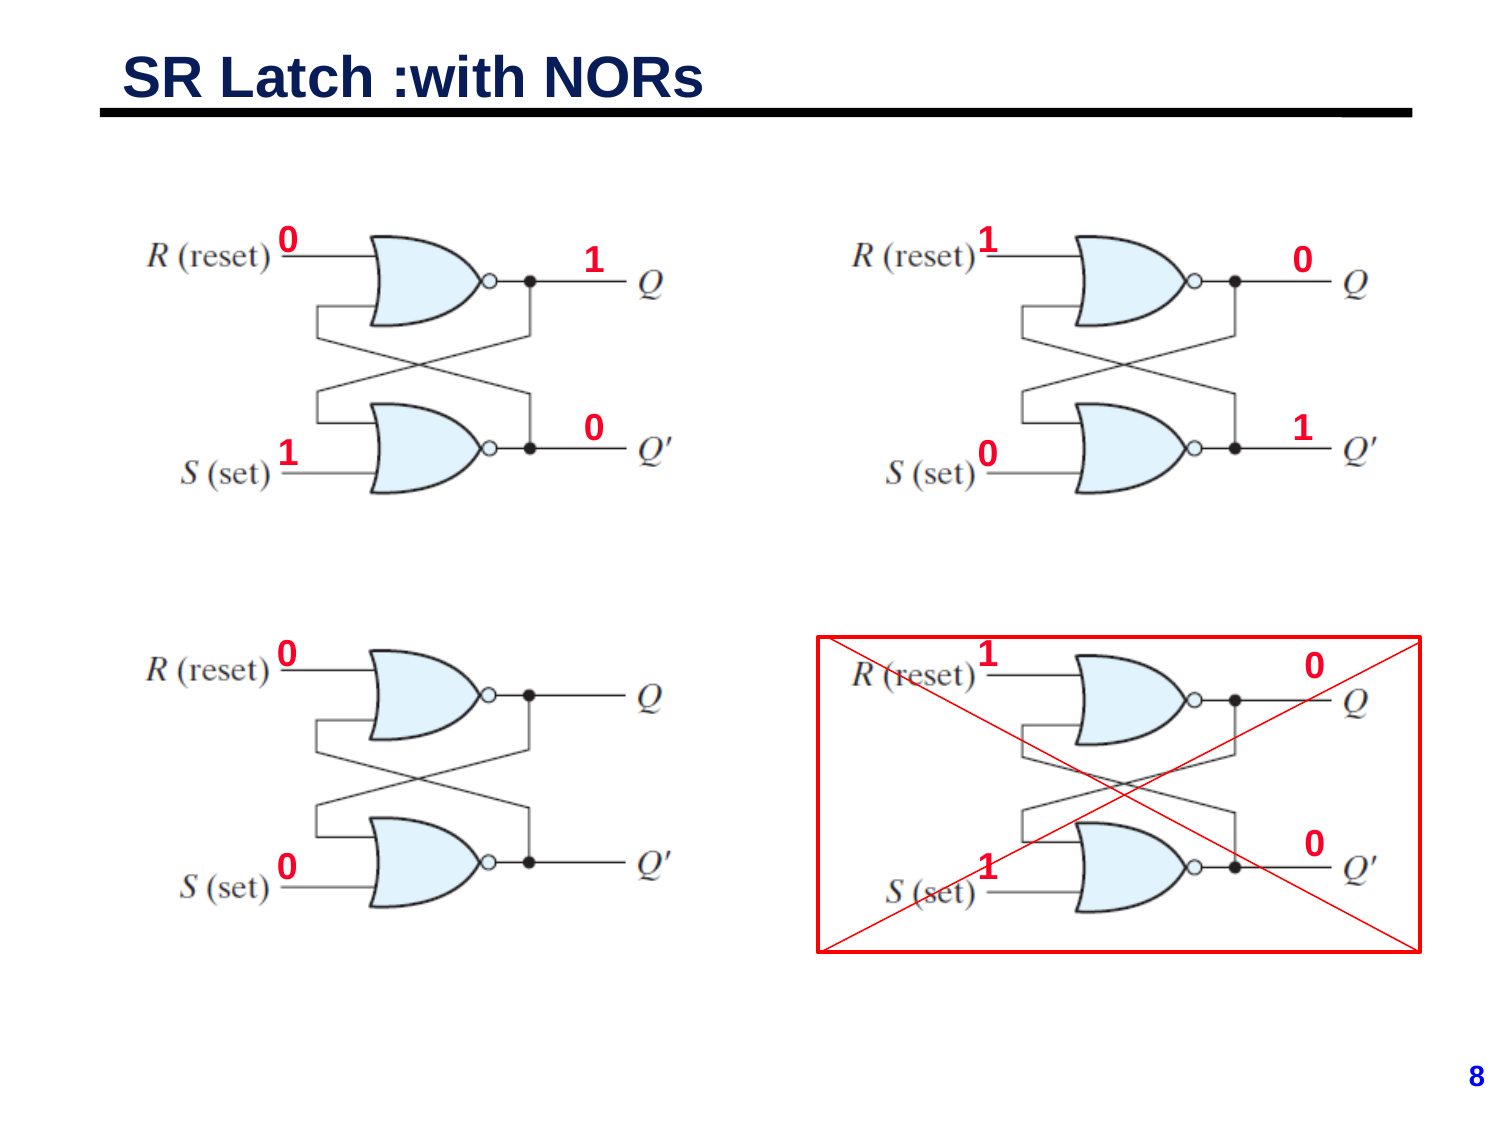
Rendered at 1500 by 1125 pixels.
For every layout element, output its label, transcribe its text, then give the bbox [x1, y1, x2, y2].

picture [844, 625, 1401, 636]
picture [844, 207, 1401, 499]
picture [138, 621, 696, 913]
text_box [827, 636, 1421, 641]
picture [139, 207, 697, 499]
text_box [816, 635, 828, 644]
title SR Latch :with NORs [112, 44, 724, 115]
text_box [820, 641, 1421, 953]
